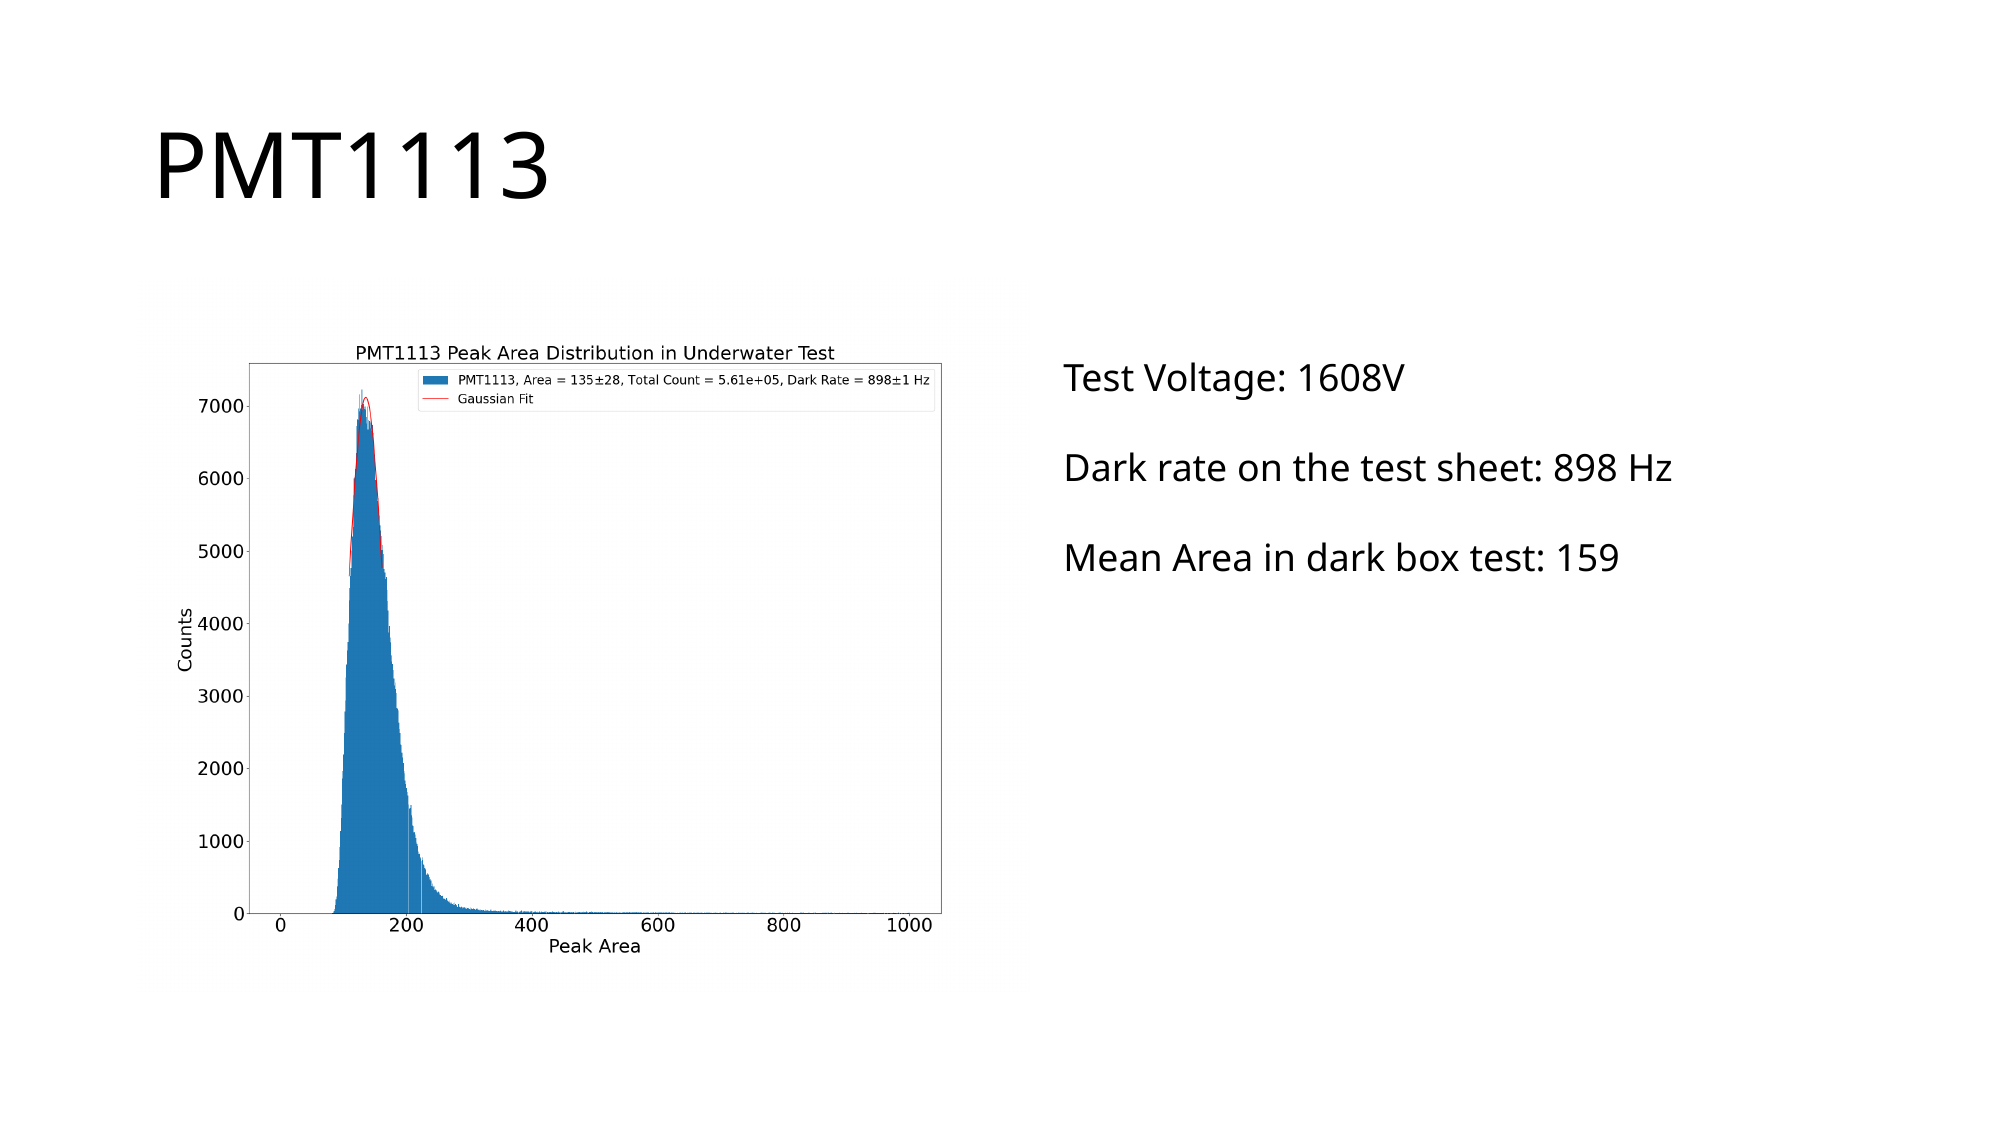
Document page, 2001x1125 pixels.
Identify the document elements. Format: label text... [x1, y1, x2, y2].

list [136, 276, 1031, 992]
title PMT1113 [137, 59, 1863, 278]
text_box Test Voltage: 1608V Dark rate on the test sheet: 898 Hz Mean Area in dark box test: 159 [1048, 346, 1902, 632]
